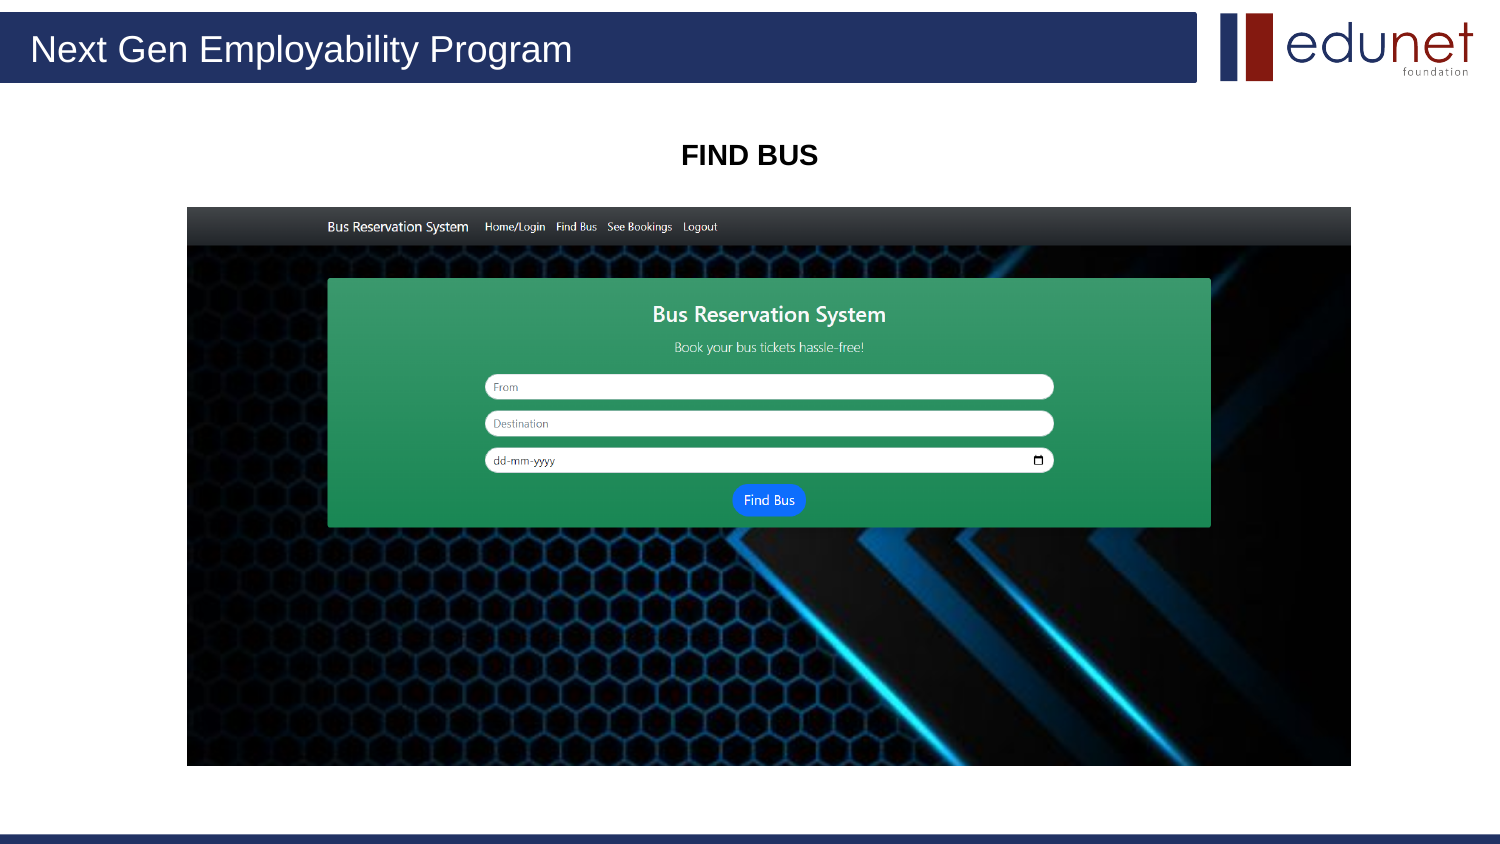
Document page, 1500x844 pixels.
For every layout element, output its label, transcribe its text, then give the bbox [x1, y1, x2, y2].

picture [187, 207, 1351, 767]
title FIND BUS [103, 98, 1397, 208]
picture [1279, 14, 1482, 83]
